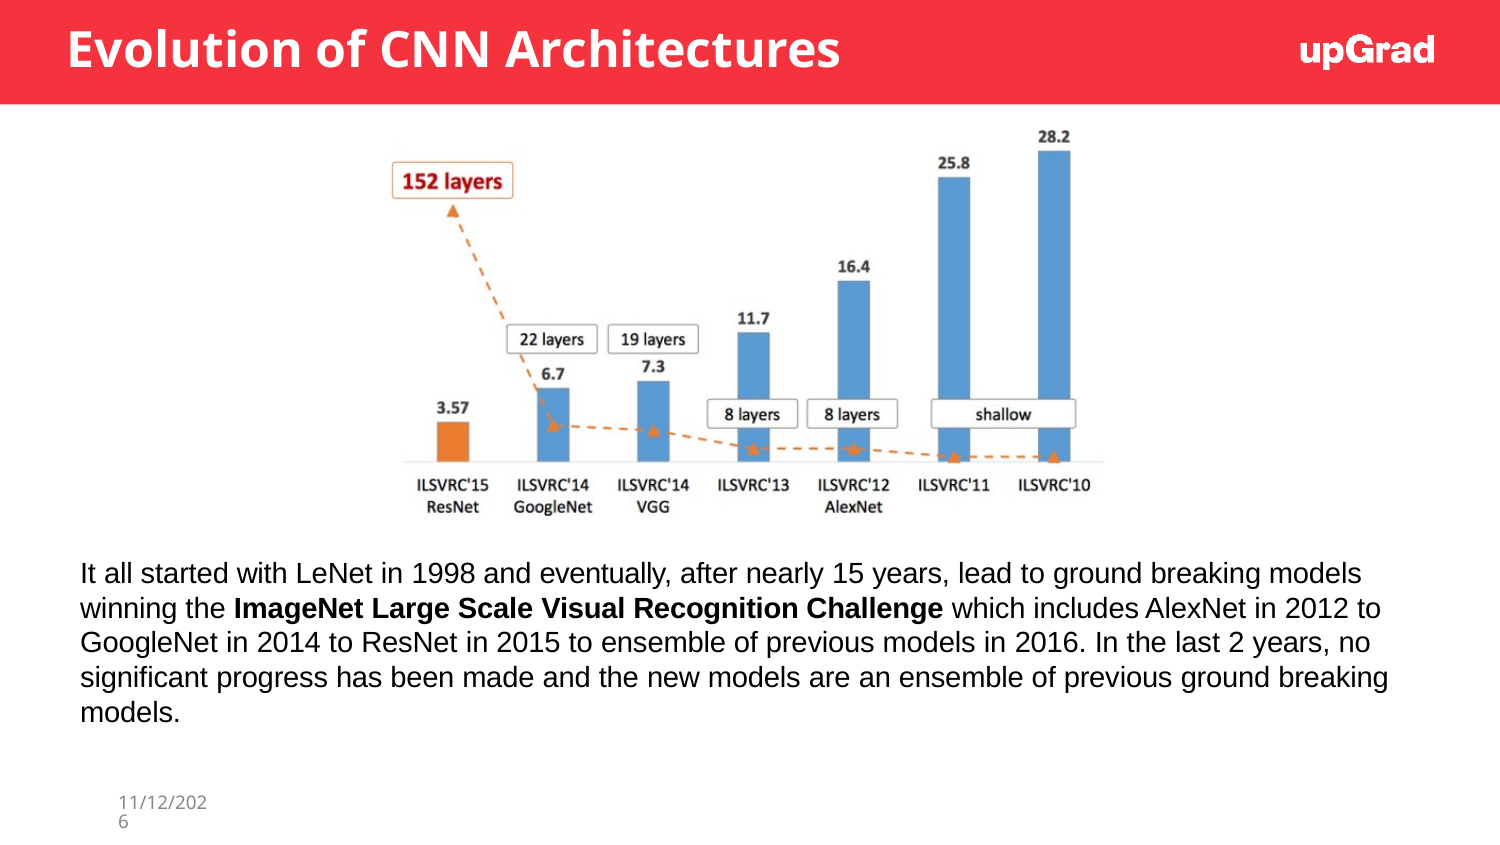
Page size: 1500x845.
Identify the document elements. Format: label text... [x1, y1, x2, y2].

text_box [391, 130, 1105, 516]
title Evolution of CNN Architectures [64, 15, 847, 159]
picture [1300, 34, 1434, 70]
text_box It all started with LeNet in 1998 and eventually, after nearly 15 years, lead to ground breaking models winning the ImageNet Large Scale Visual Recognition Challenge which includes AlexNet in 2012 to GoogleNet in 2014 to ResNet in 2015 to ensemble of previous models in 2016. In the last 2 years, no significant progress has been made and the new models are an ensemble of previous ground breaking models. [78, 553, 1402, 729]
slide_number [116, 791, 217, 819]
